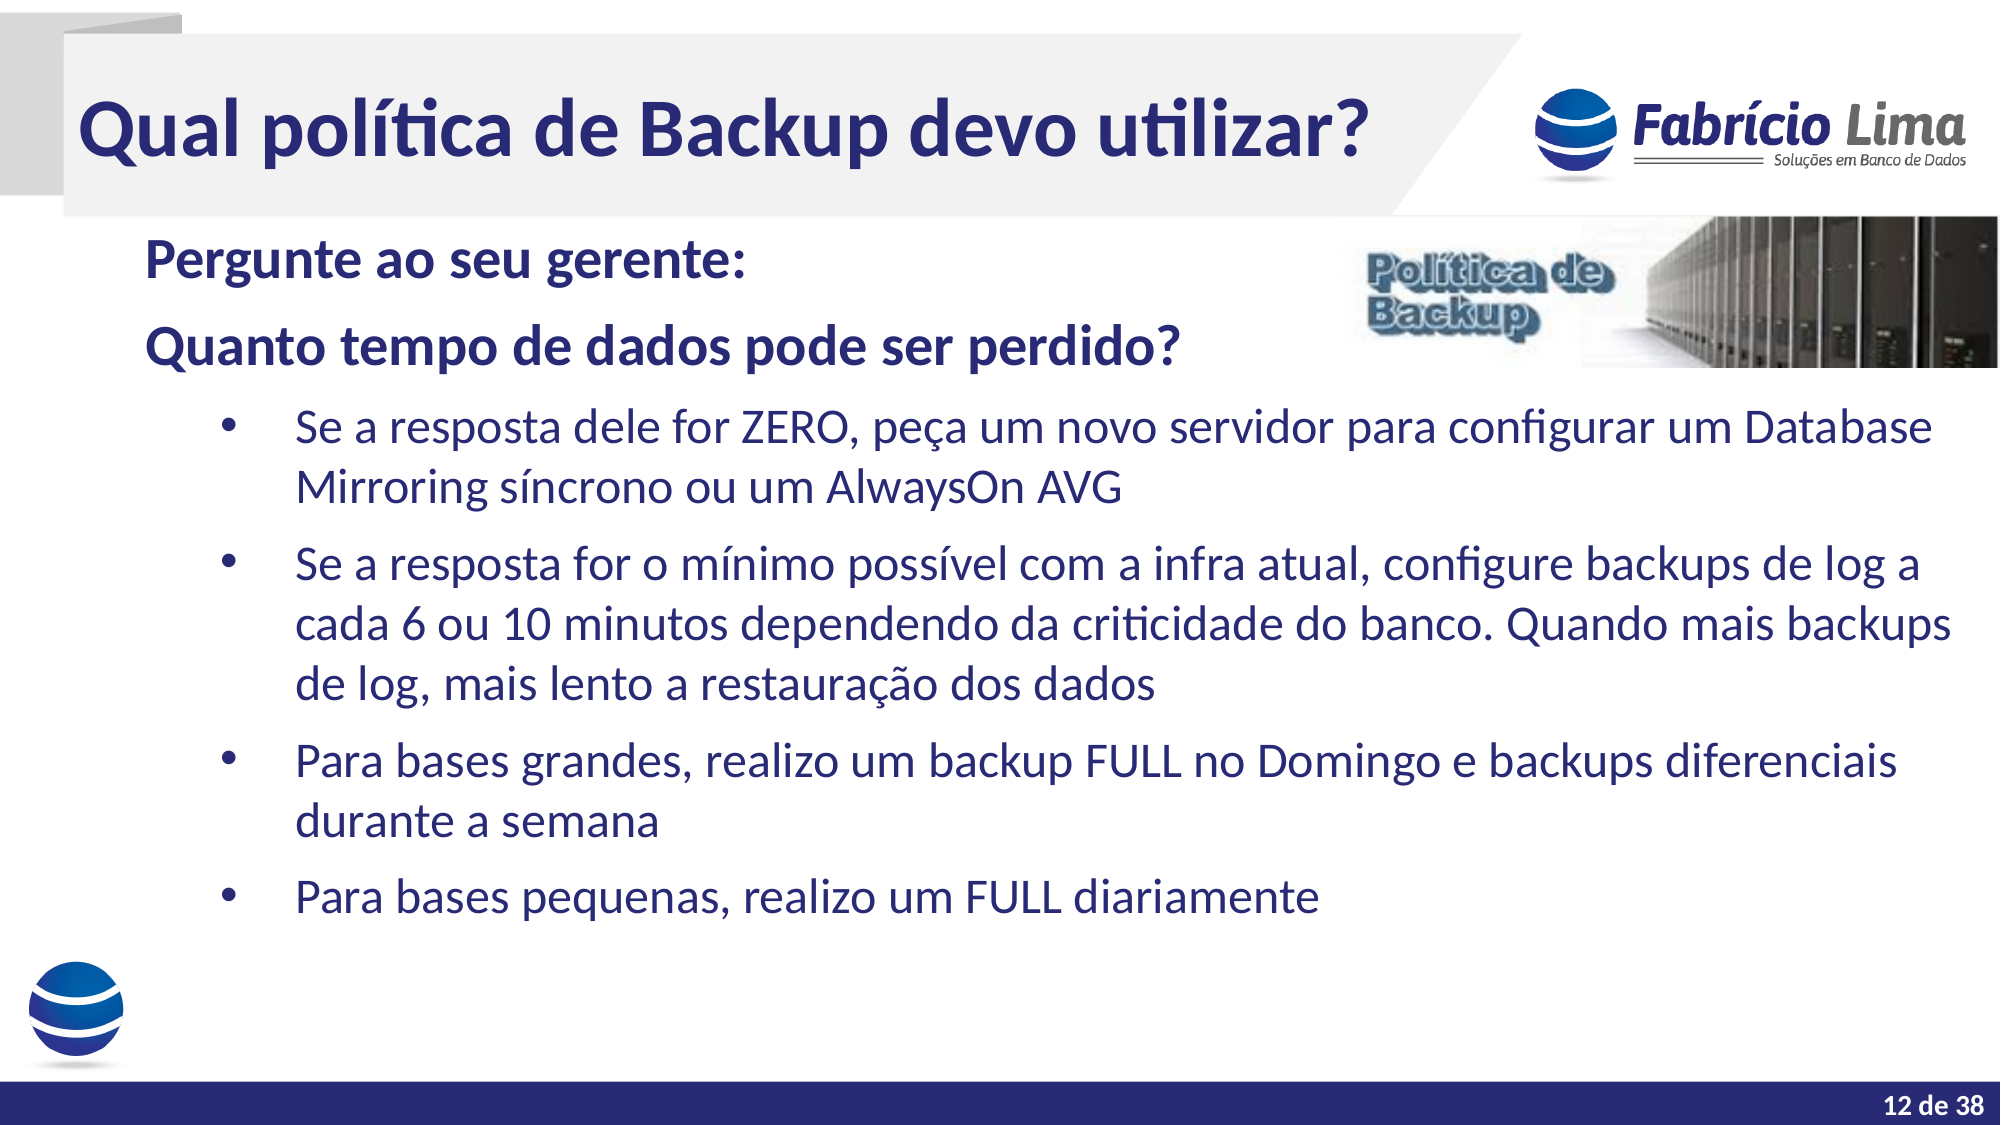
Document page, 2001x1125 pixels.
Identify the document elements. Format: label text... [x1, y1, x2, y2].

text_box Pergunte ao seu gerente: Quanto tempo de dados pode ser perdido? Se a resposta dele for ZERO, peça um novo servidor para configurar um Database Mirroring síncrono ou um AlwaysOn AVG Se a resposta for o mínimo possível com a infra atual, configure backups de log a cada 6 ou 10 minutos dependendo da criticidade do banco. Quando mais backups de log, mais lento a restauração dos dados Para bases grandes, realizo um backup FULL no Domingo e backups diferenciais durante a semana Para bases pequenas, realizo um FULL diariamente [130, 213, 1979, 932]
text_box Qual política de Backup devo utilizar? [62, 32, 1390, 213]
slide_number 12 de 38 [1718, 1083, 2000, 1125]
picture [14, 951, 137, 1082]
picture [1342, 42, 2000, 368]
